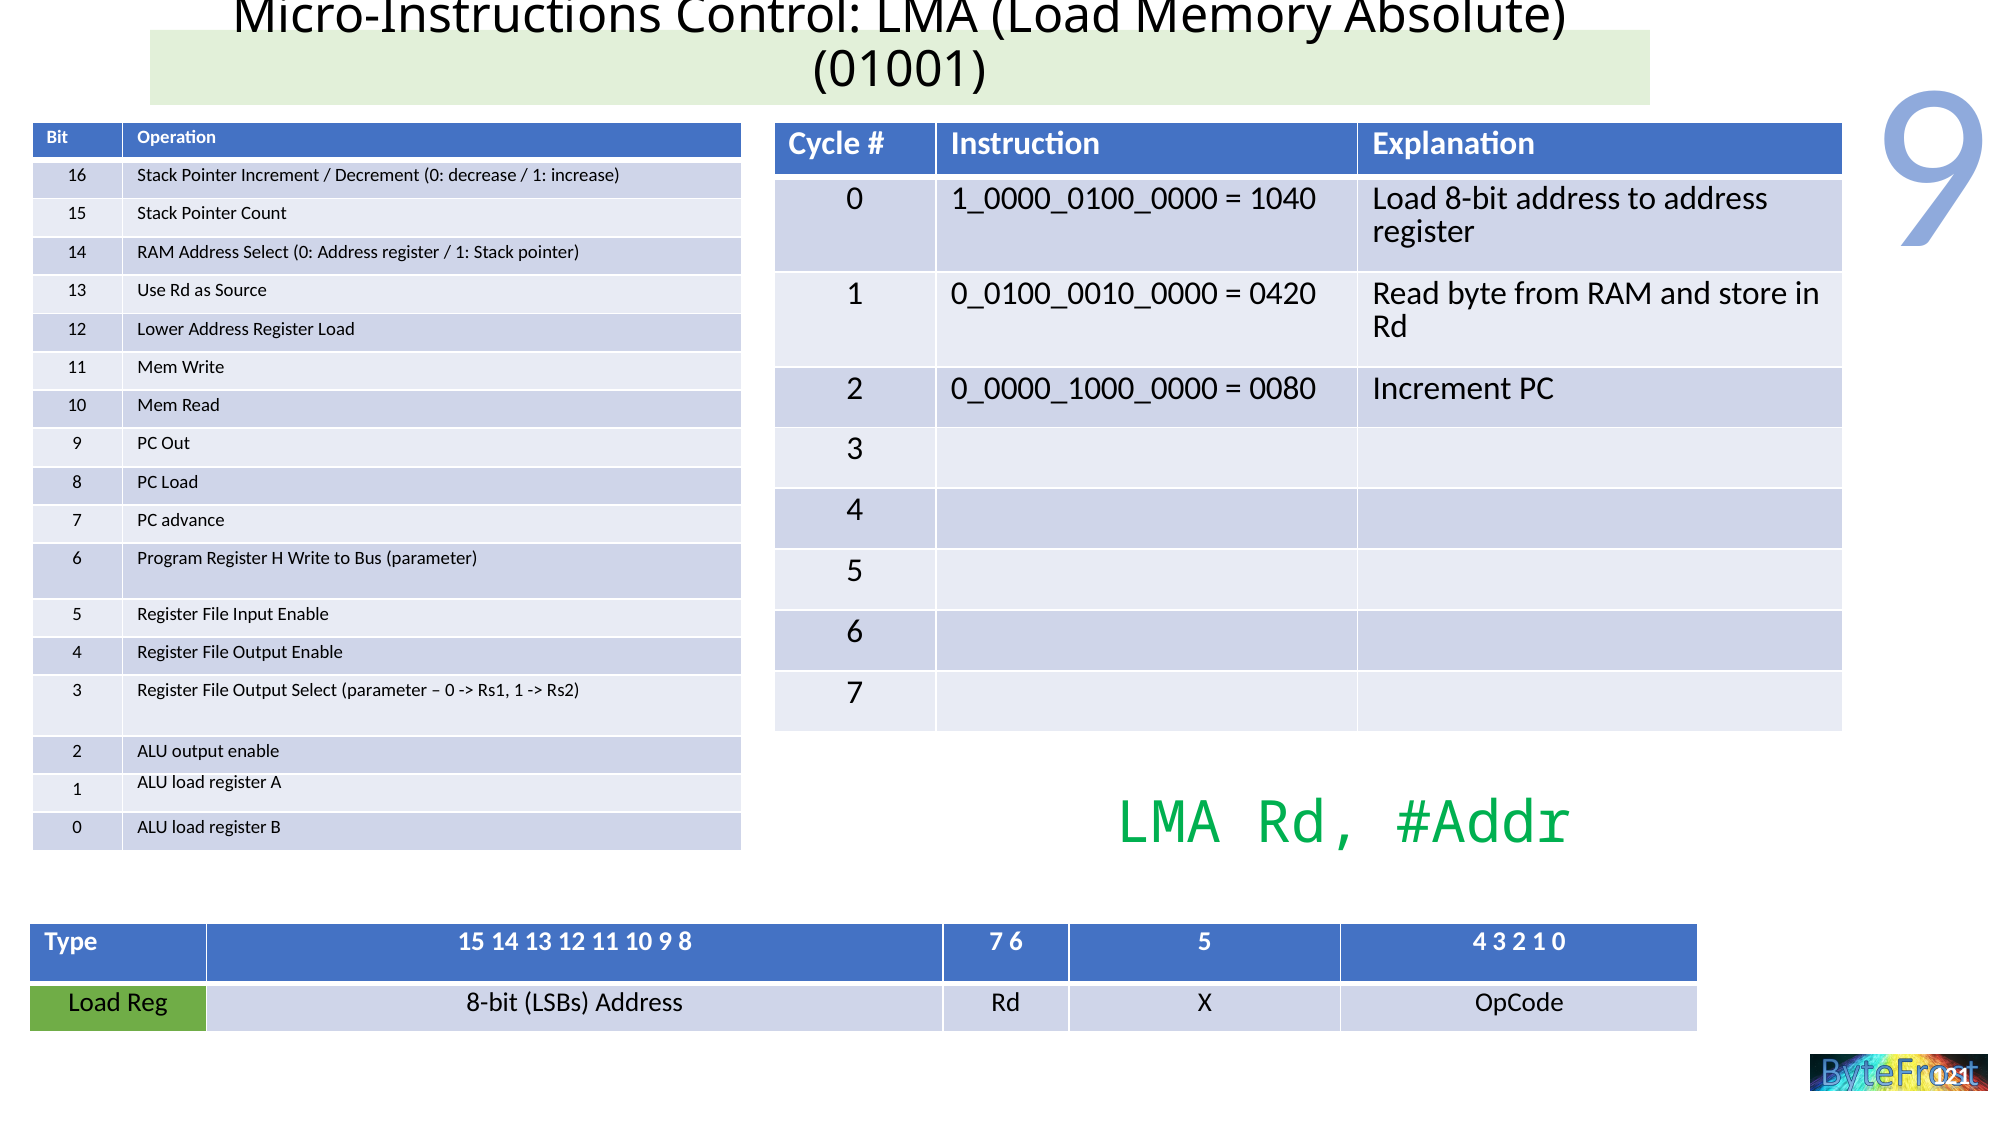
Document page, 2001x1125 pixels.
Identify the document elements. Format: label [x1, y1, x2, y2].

text_box [1535, 1044, 1986, 1105]
table_cell [123, 600, 741, 636]
table_cell [123, 775, 741, 811]
table_cell [123, 199, 741, 236]
table_header [1070, 924, 1340, 981]
table_cell [123, 391, 741, 427]
table_cell [775, 672, 935, 731]
table_cell [33, 737, 122, 773]
table_cell [33, 163, 122, 198]
table_cell [33, 506, 122, 542]
table_header [207, 924, 942, 981]
table_cell [123, 638, 741, 674]
table_cell [33, 676, 122, 735]
table_cell [937, 550, 1357, 609]
table_cell [123, 238, 741, 274]
table_cell [123, 813, 741, 850]
table_cell [33, 429, 122, 466]
text_box [1855, 0, 2000, 303]
table_cell [123, 429, 741, 466]
table_cell [207, 986, 942, 1031]
table_cell [123, 506, 741, 542]
table_cell [33, 775, 122, 811]
table_cell [937, 428, 1357, 487]
table_cell [123, 276, 741, 313]
table_cell [1358, 611, 1842, 670]
table_cell [775, 180, 935, 271]
table_header [123, 123, 741, 157]
table_cell [33, 199, 122, 236]
table_cell [1341, 986, 1697, 1031]
table_header [33, 123, 122, 157]
table_cell [937, 368, 1357, 427]
table_header [30, 924, 206, 981]
table_cell [775, 611, 935, 670]
table_cell [937, 489, 1357, 548]
title [150, 29, 1650, 105]
table_cell [33, 238, 122, 274]
table_header [1358, 123, 1842, 174]
table_cell [123, 468, 741, 504]
table_cell [123, 353, 741, 389]
table_cell [1358, 550, 1842, 609]
picture [1810, 1054, 1988, 1091]
table_cell [123, 163, 741, 198]
table_header [1341, 924, 1697, 981]
table_cell [123, 544, 741, 598]
table_cell [1070, 986, 1340, 1031]
table_cell [33, 813, 122, 850]
table_cell [1358, 428, 1842, 487]
table_cell [123, 737, 741, 773]
table_cell [33, 391, 122, 427]
table_cell [33, 544, 122, 598]
table_cell [1358, 180, 1842, 271]
table_cell [775, 368, 935, 427]
table_cell [33, 600, 122, 636]
table_cell [937, 611, 1357, 670]
table_cell [937, 672, 1357, 731]
table_cell [937, 180, 1357, 271]
table_cell [30, 986, 206, 1031]
table_cell [33, 276, 122, 313]
table_cell [33, 468, 122, 504]
table_cell [937, 273, 1357, 366]
table_header [775, 123, 935, 174]
table_cell [33, 314, 122, 351]
text_box [1066, 776, 1587, 862]
table_cell [944, 986, 1068, 1031]
table_cell [1358, 489, 1842, 548]
table_cell [123, 314, 741, 351]
table_cell [1358, 273, 1842, 366]
table_header [937, 123, 1357, 174]
table_cell [33, 638, 122, 674]
table_cell [775, 428, 935, 487]
table_cell [1358, 672, 1842, 731]
table_cell [775, 550, 935, 609]
table_cell [775, 489, 935, 548]
table_cell [123, 676, 741, 735]
table_cell [1358, 368, 1842, 427]
table_cell [33, 353, 122, 389]
table_header [944, 924, 1068, 981]
table_cell [775, 273, 935, 366]
